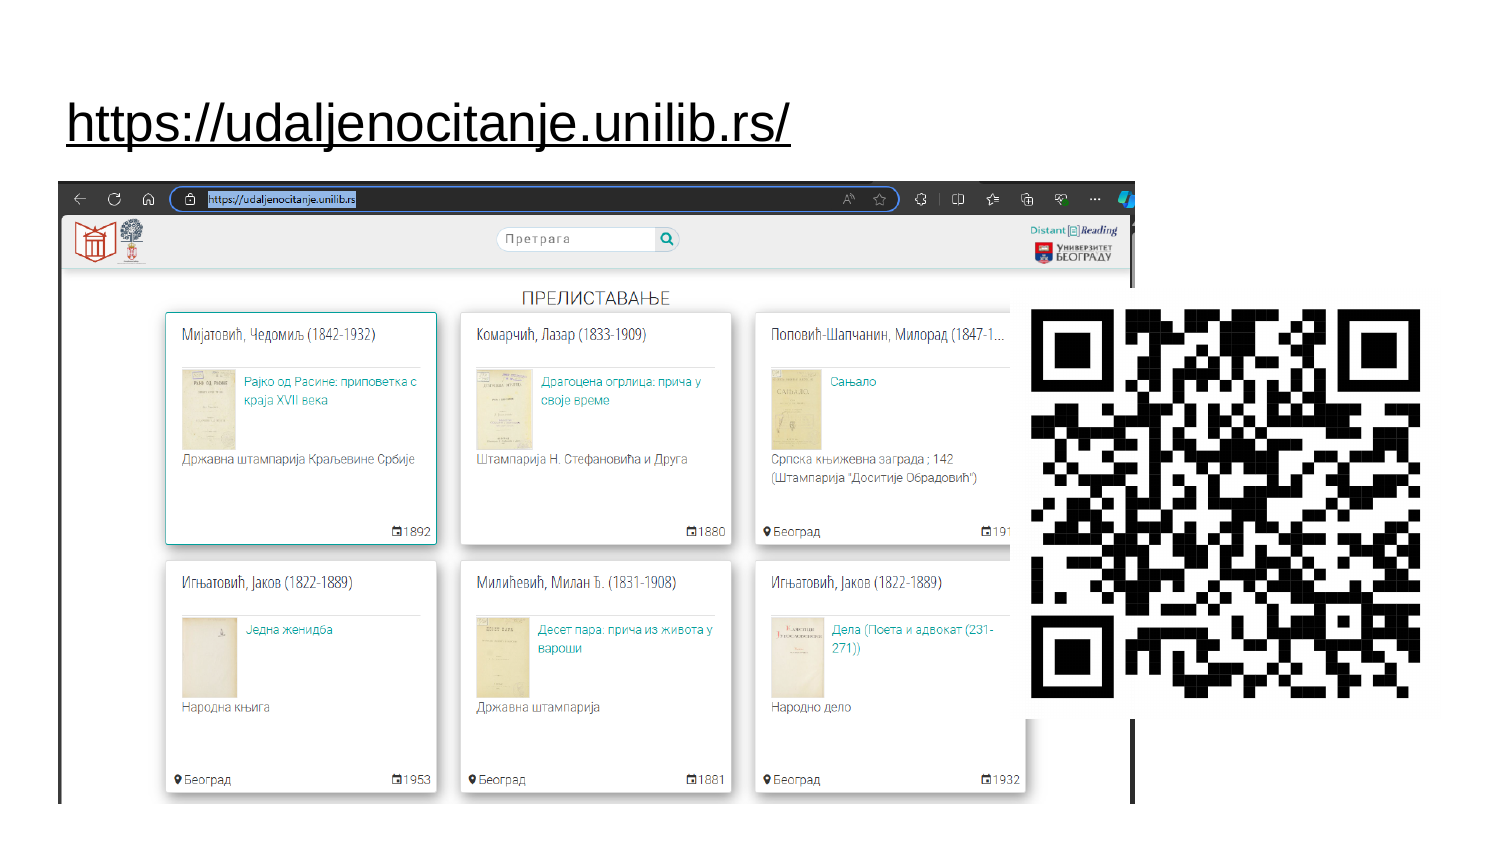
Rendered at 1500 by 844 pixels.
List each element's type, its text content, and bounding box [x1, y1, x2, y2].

title https://udaljenocitanje.unilib.rs/ [51, 72, 1449, 167]
picture [58, 180, 1441, 804]
